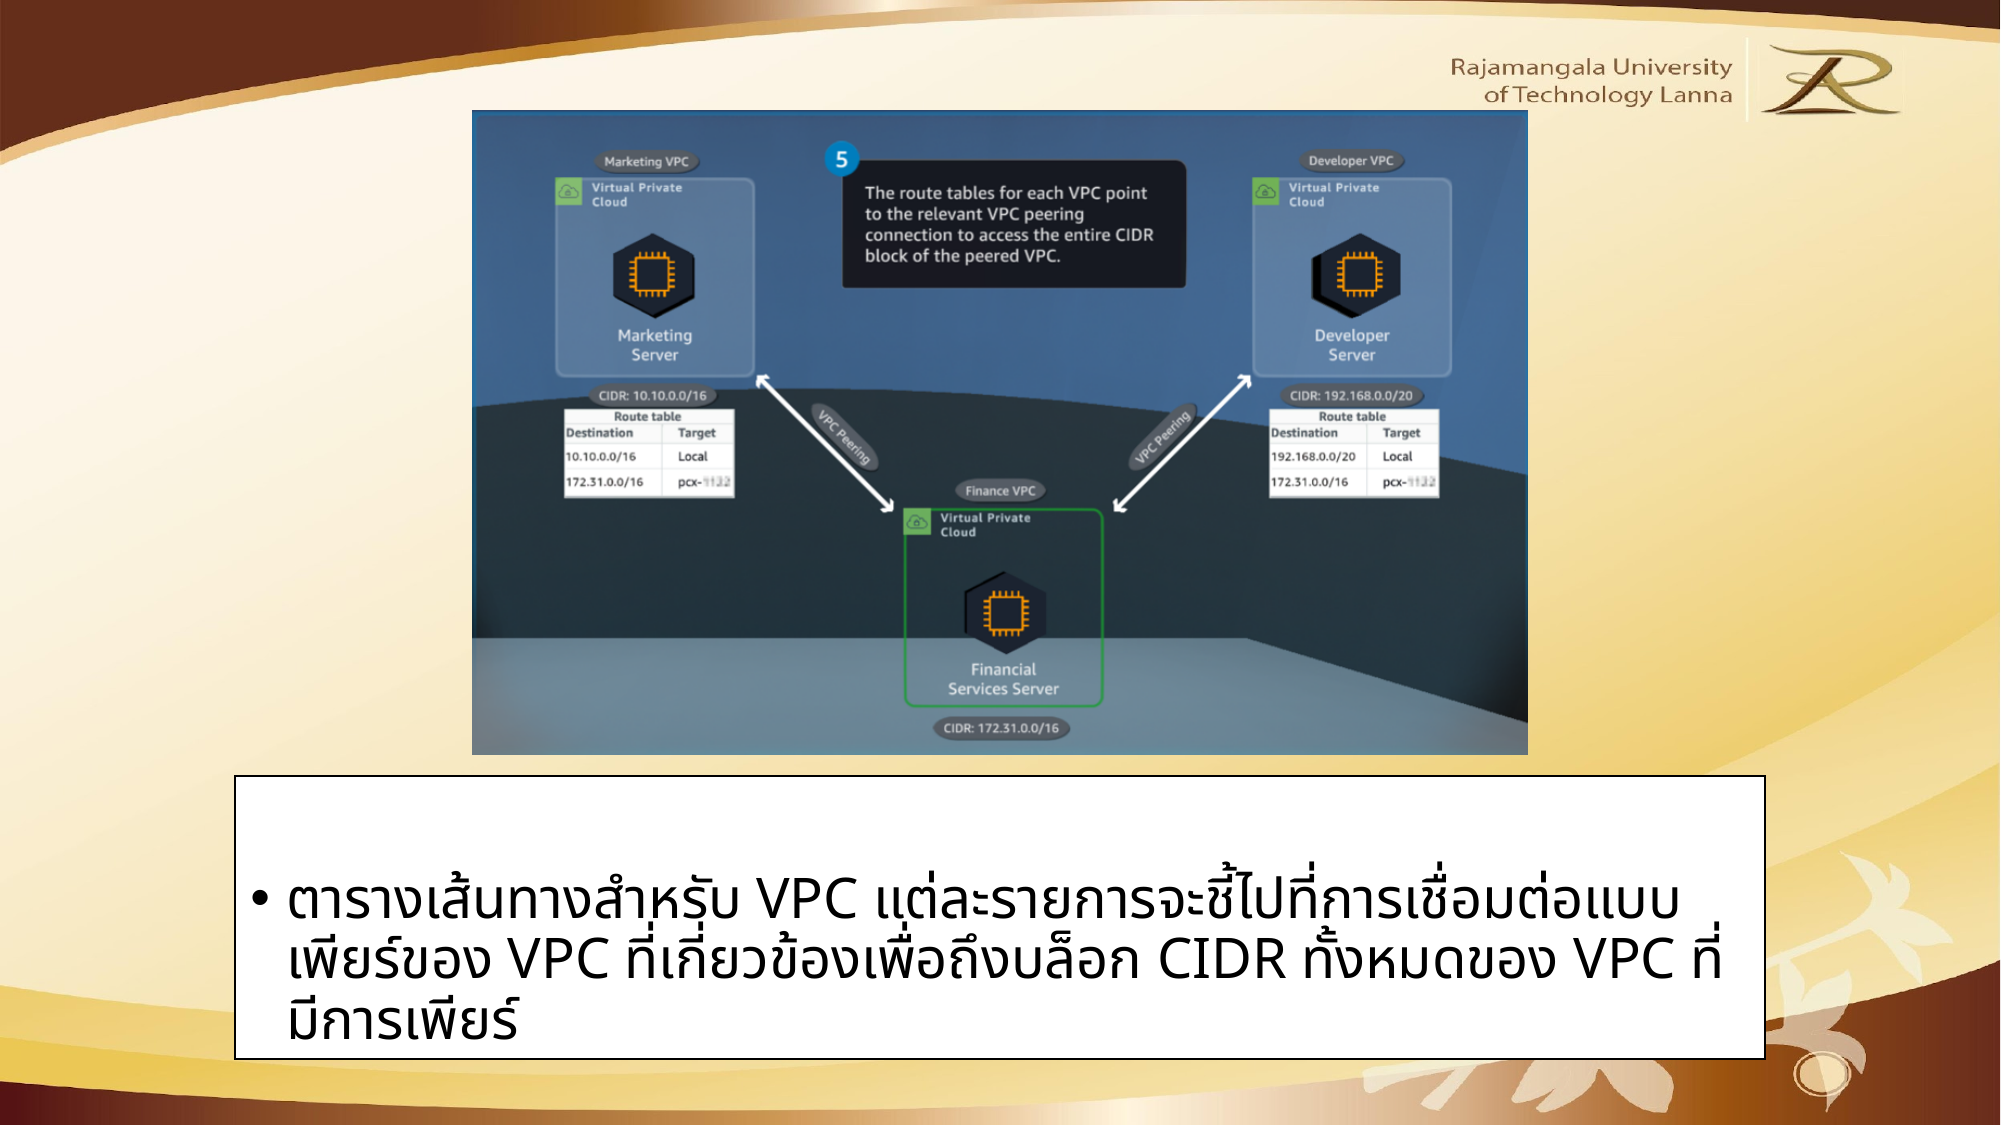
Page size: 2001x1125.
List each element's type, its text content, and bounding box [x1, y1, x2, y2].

list ตารางเส้นทางสำหรับ VPC แต่ละรายการจะชี้ไปที่การเชื่อมต่อแบบเพียร์ของ VPC ที่เกี่ยวข้องเพื่อถึงบล็อก CIDR ทั้งหมดของ VPC ที่มีการเพียร์ [235, 776, 1765, 1060]
picture [0, 0, 2001, 1125]
